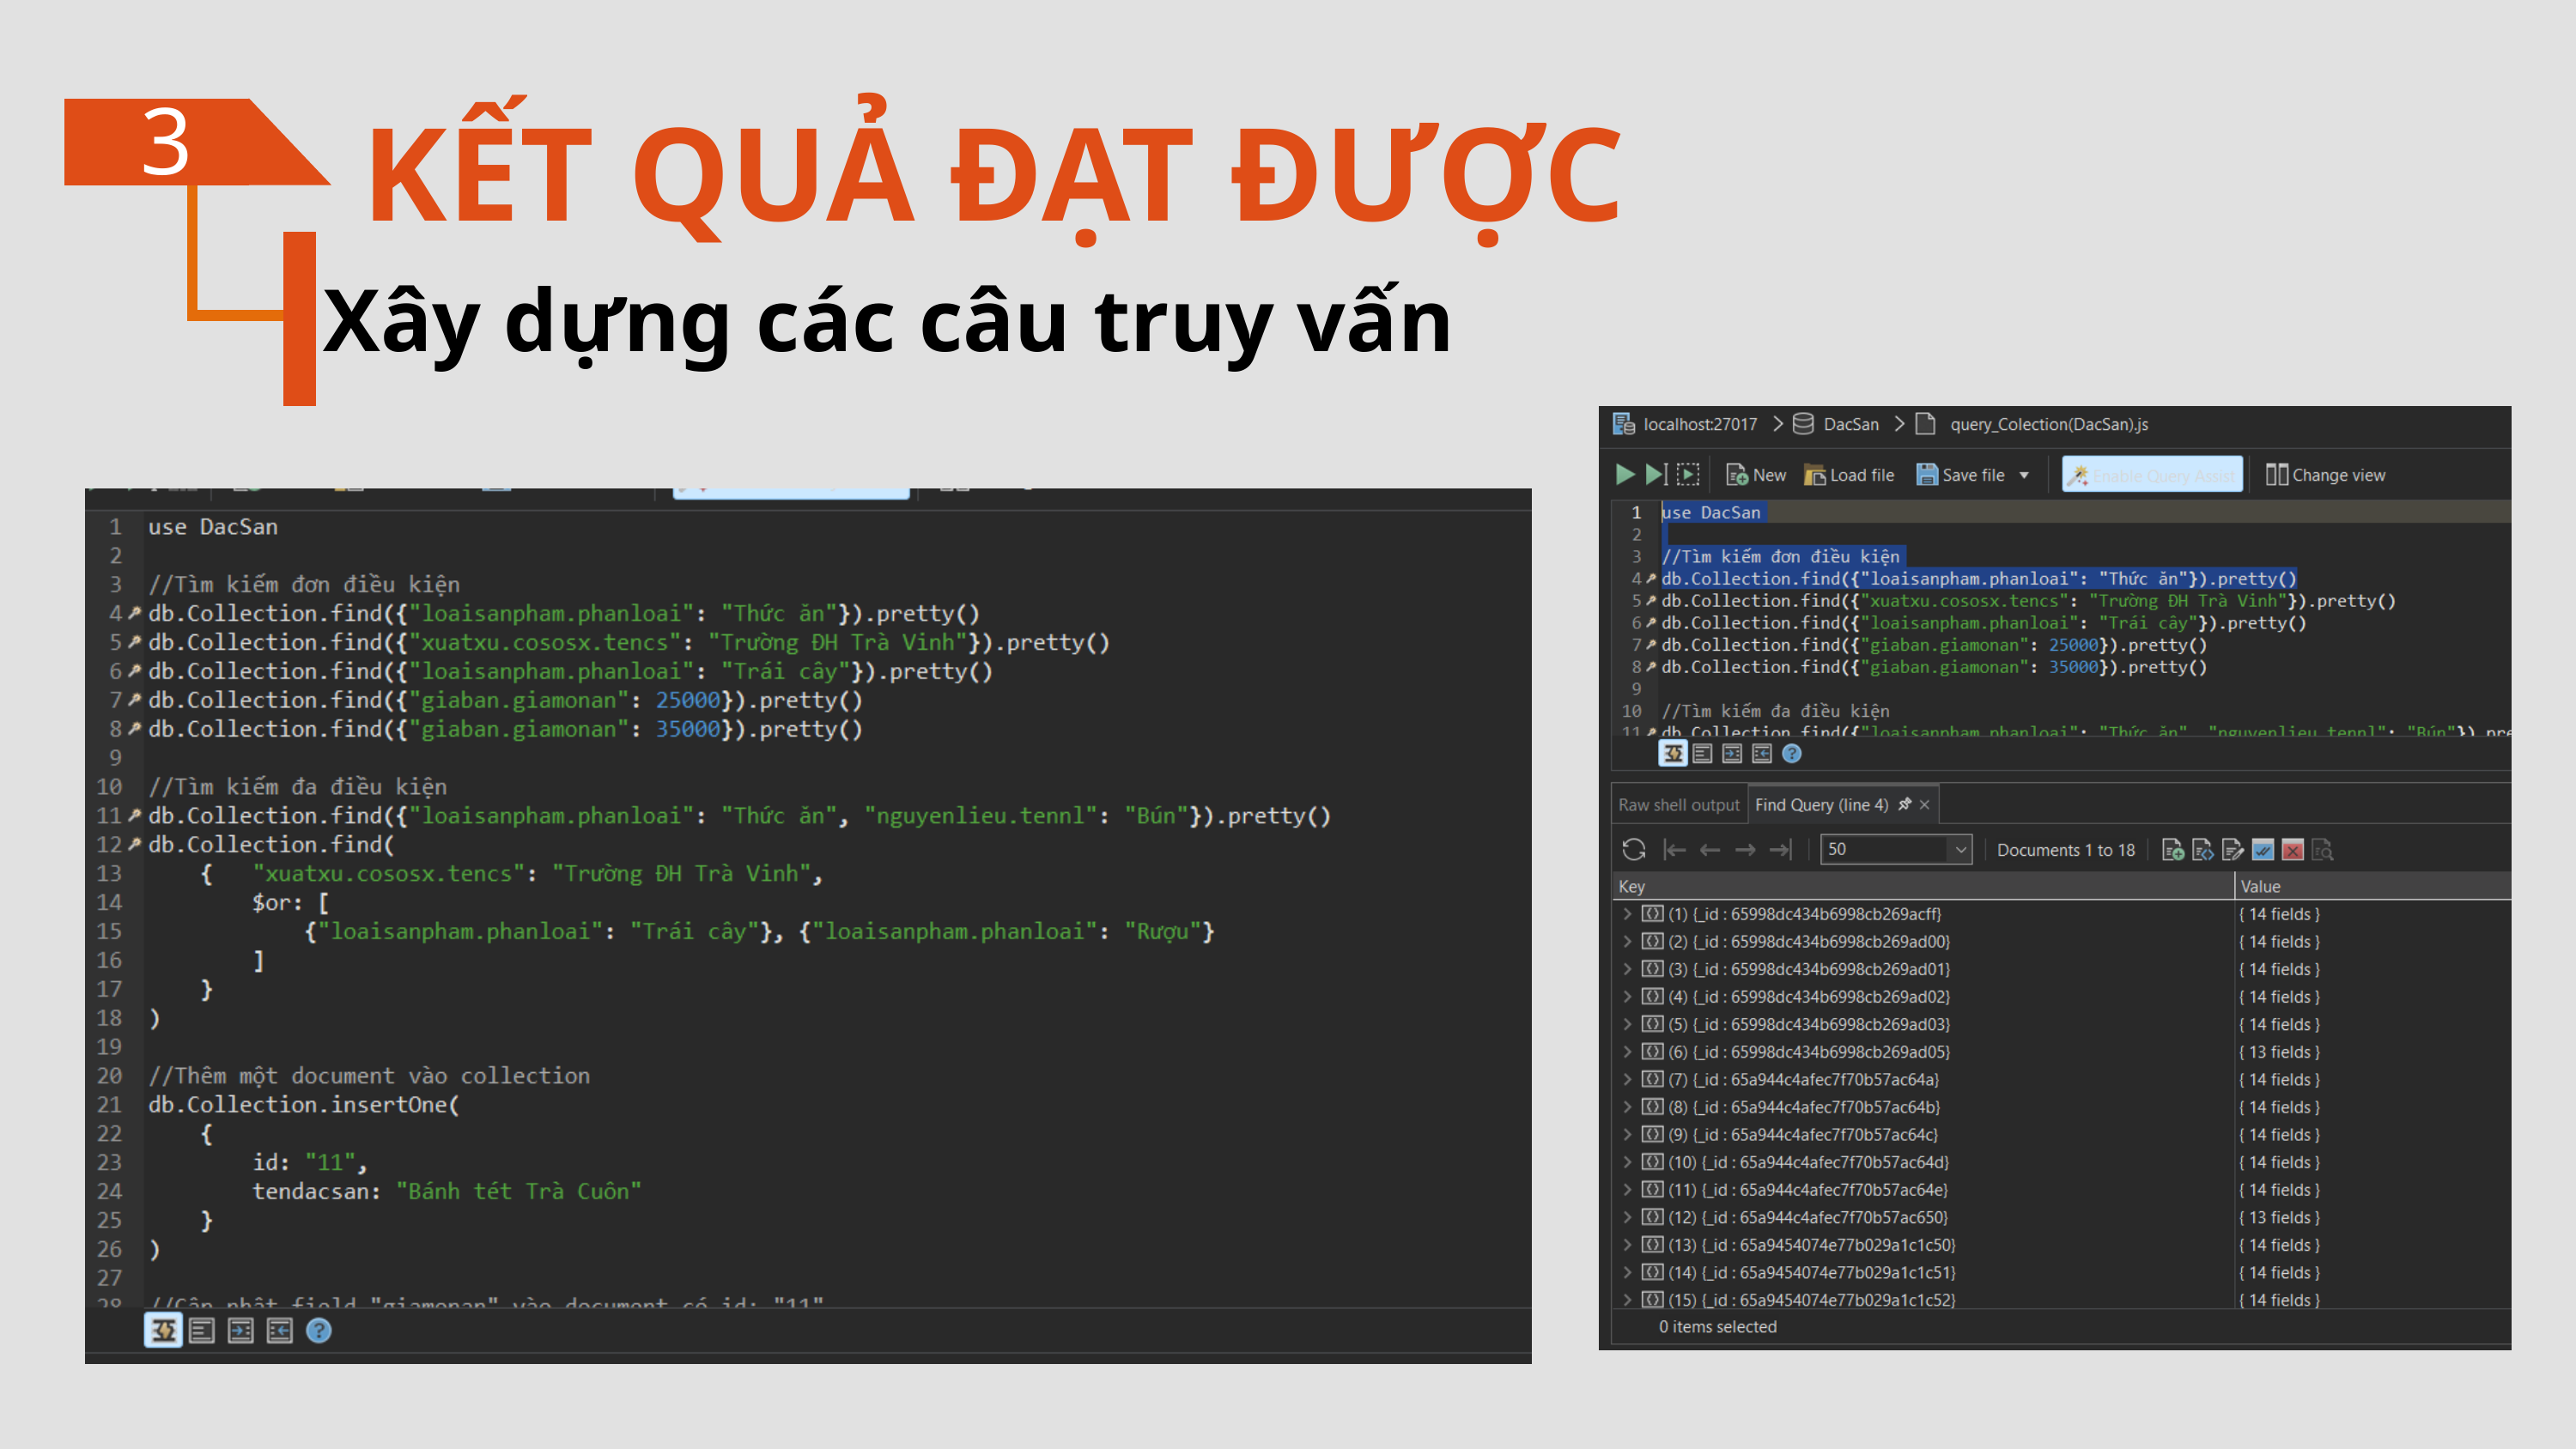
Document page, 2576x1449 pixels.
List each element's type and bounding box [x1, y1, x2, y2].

picture [85, 488, 1532, 1365]
text_box [58, 21, 2574, 407]
picture [1599, 406, 2512, 1351]
